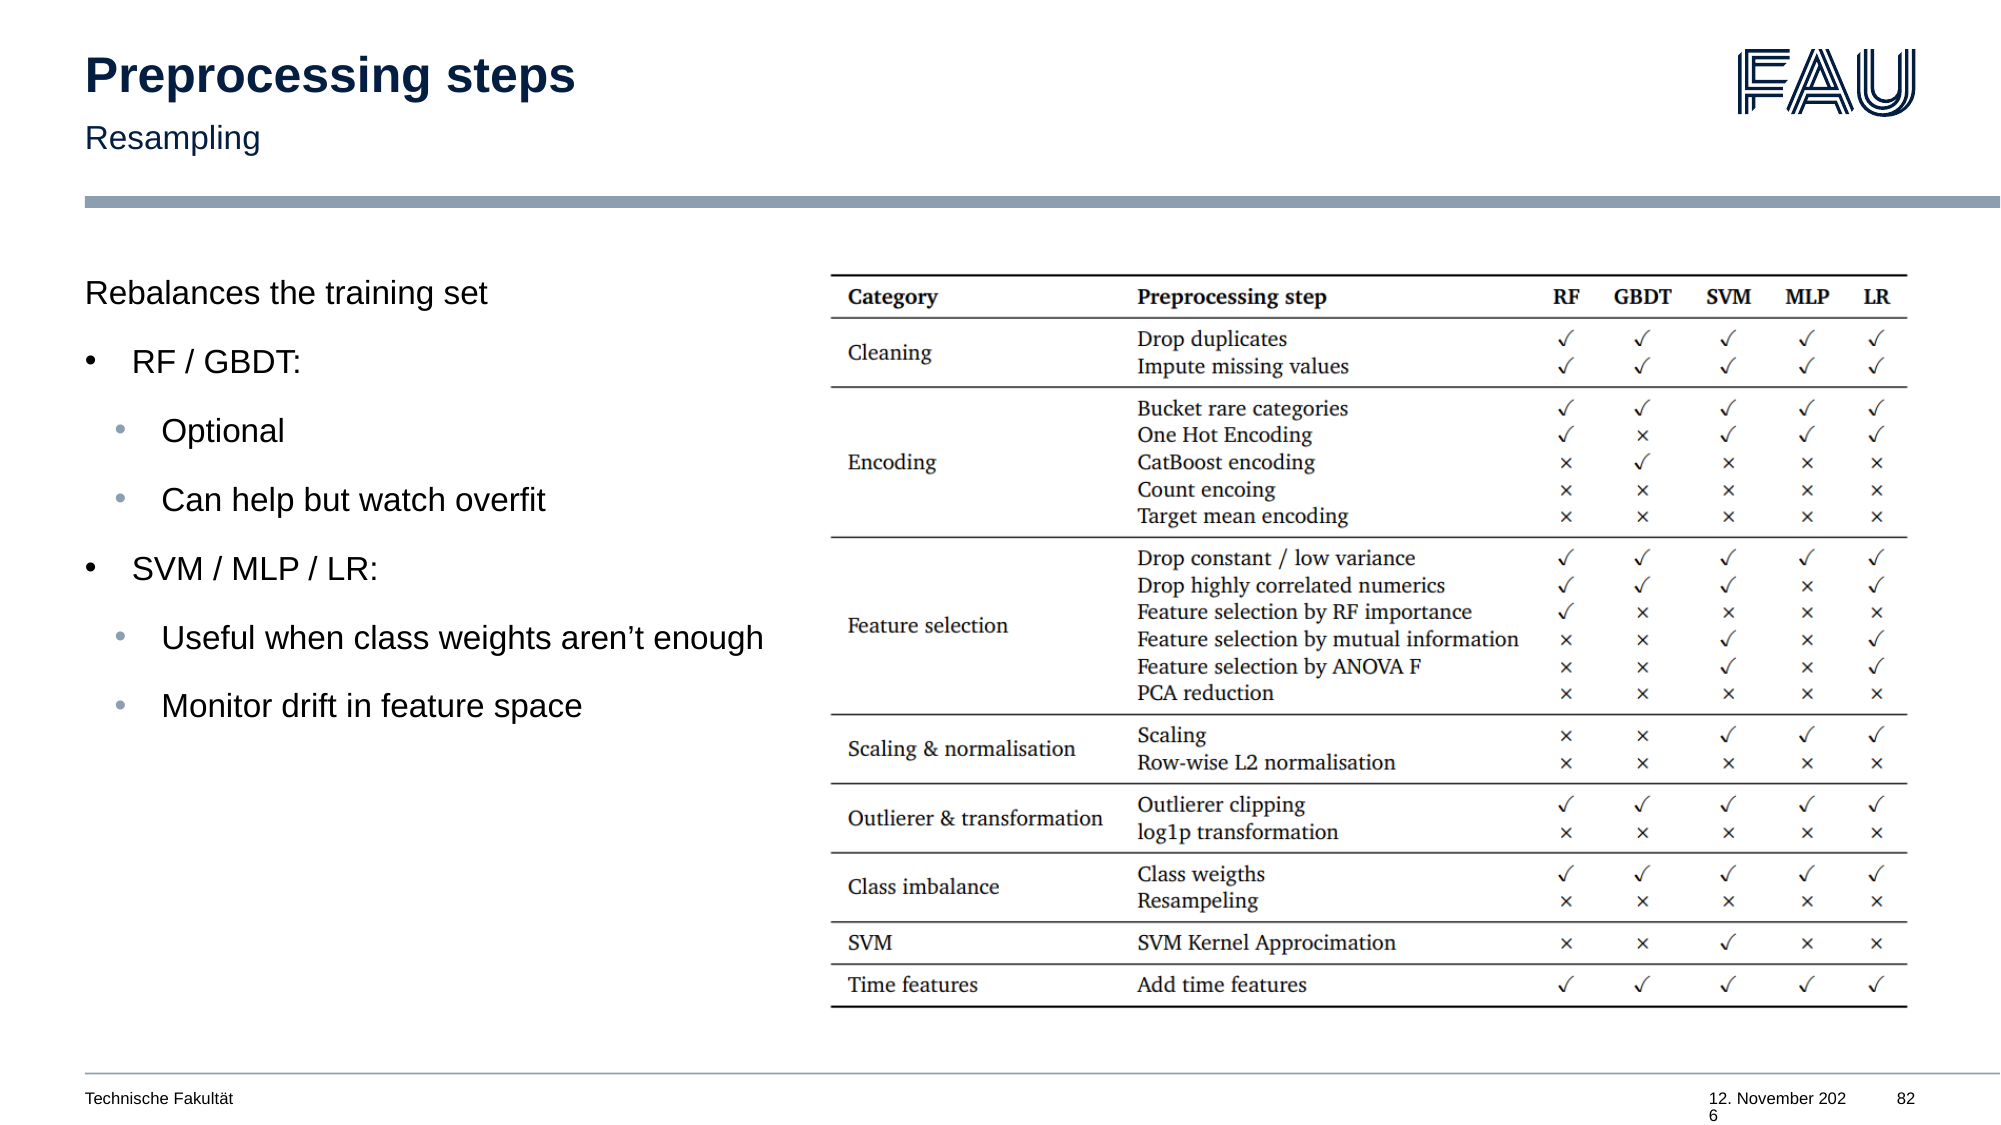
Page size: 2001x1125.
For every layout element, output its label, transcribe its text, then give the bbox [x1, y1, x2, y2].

slide_number 82 [1883, 1088, 1916, 1109]
list Resampling [85, 112, 1208, 154]
footer Technische Fakultät [85, 1088, 983, 1109]
title Preprocessing steps [85, 49, 1208, 104]
picture [824, 267, 1916, 1013]
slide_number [1708, 1088, 1849, 1109]
list Rebalances the training set RF / GBDT: Optional Can help but watch overfit SVM / MLP / LR: Useful when class weights aren’t enough Monitor drift in feature space [85, 267, 825, 1018]
